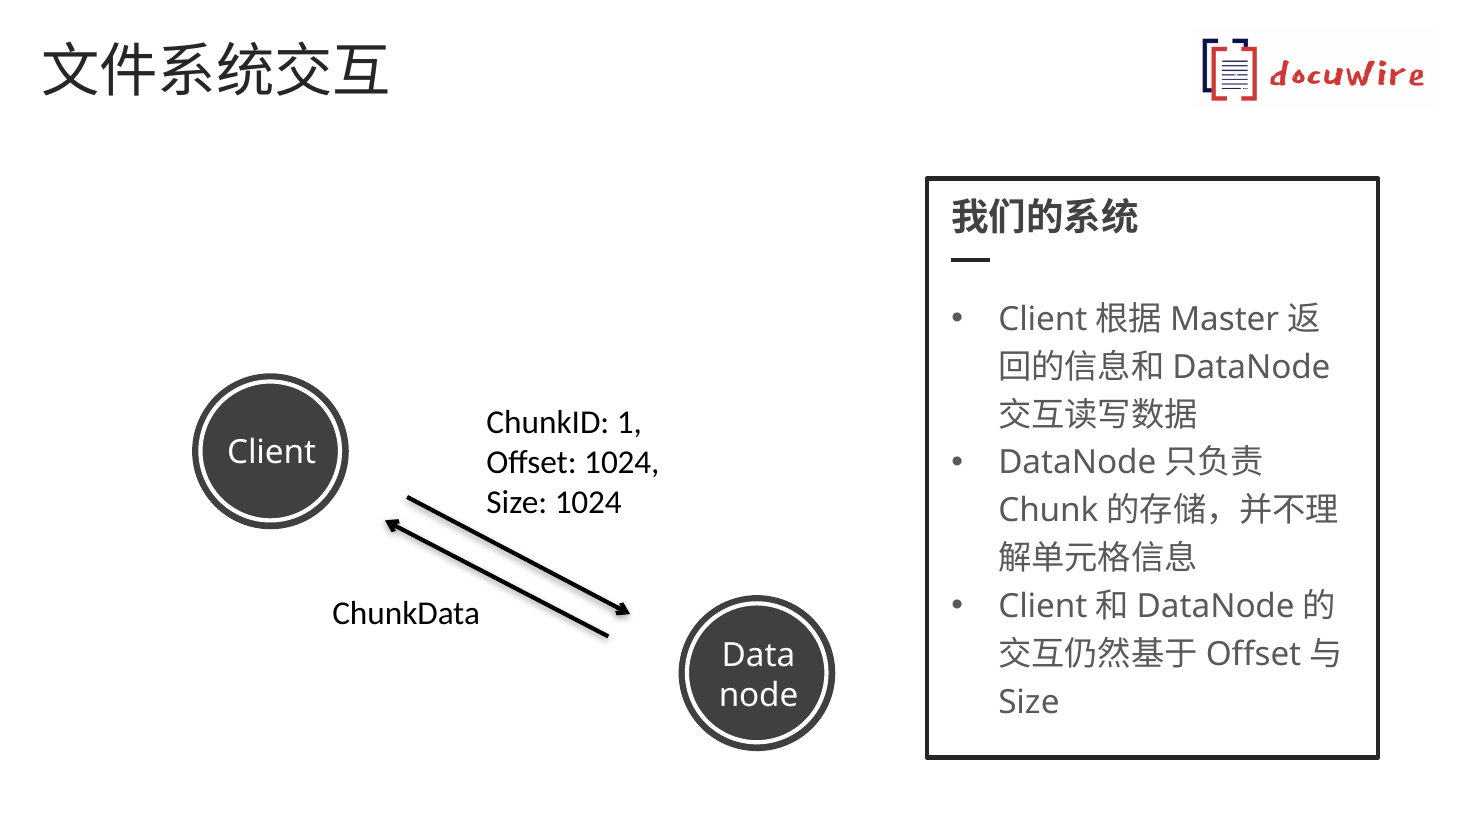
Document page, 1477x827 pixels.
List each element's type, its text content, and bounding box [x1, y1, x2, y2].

text_box ChunkData [317, 583, 379, 639]
text_box 文件系统交互 [0, 25, 411, 111]
text_box Client [194, 425, 349, 477]
text_box [203, 379, 338, 425]
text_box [384, 520, 609, 637]
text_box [406, 496, 631, 615]
text_box [194, 371, 347, 425]
text_box [203, 477, 338, 523]
text_box [925, 177, 1380, 759]
picture [1192, 27, 1439, 110]
text_box [190, 426, 347, 532]
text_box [678, 594, 836, 752]
text_box ChunkID: 1, Offset: 1024, Size: 1024 [471, 392, 682, 528]
